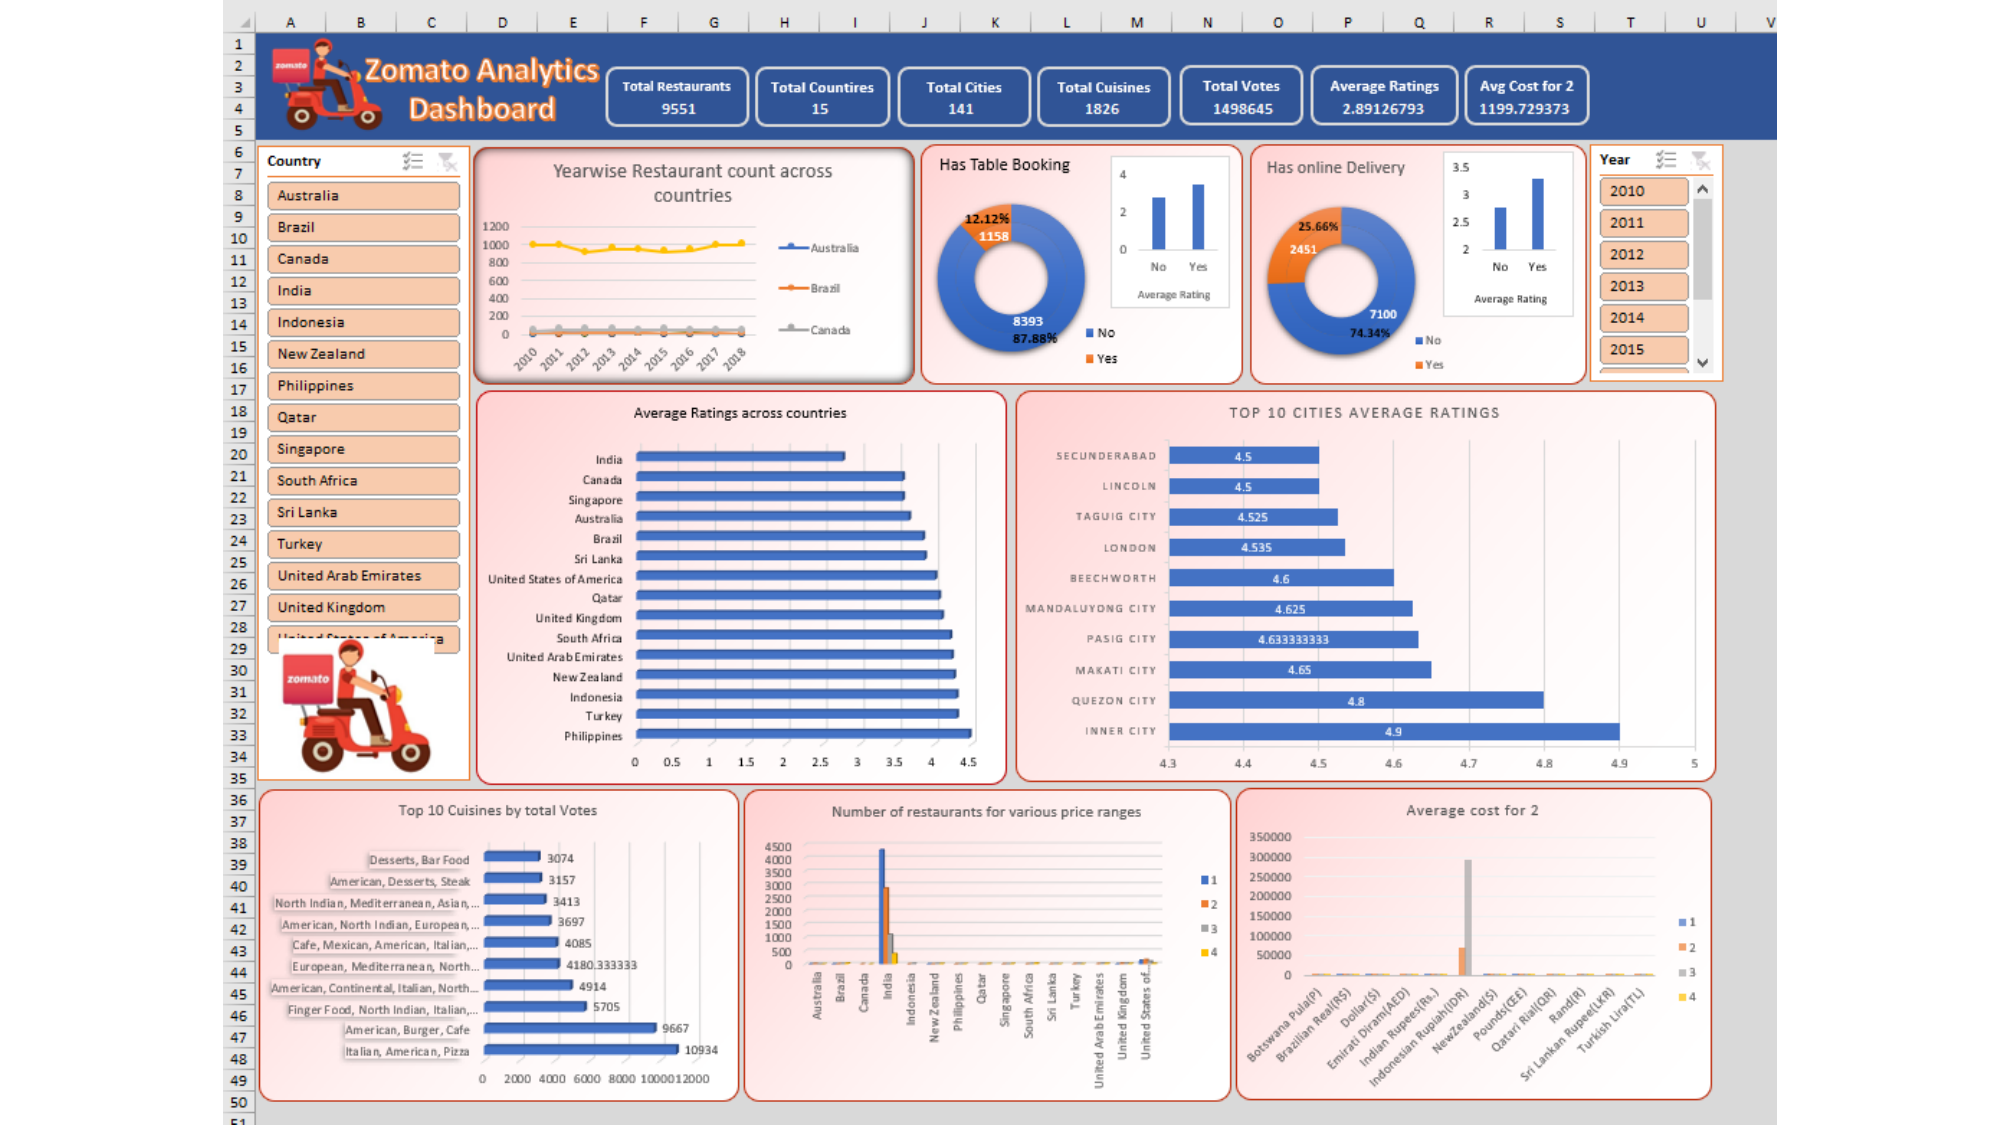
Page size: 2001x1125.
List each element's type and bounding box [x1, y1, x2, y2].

picture [223, 0, 1777, 1125]
